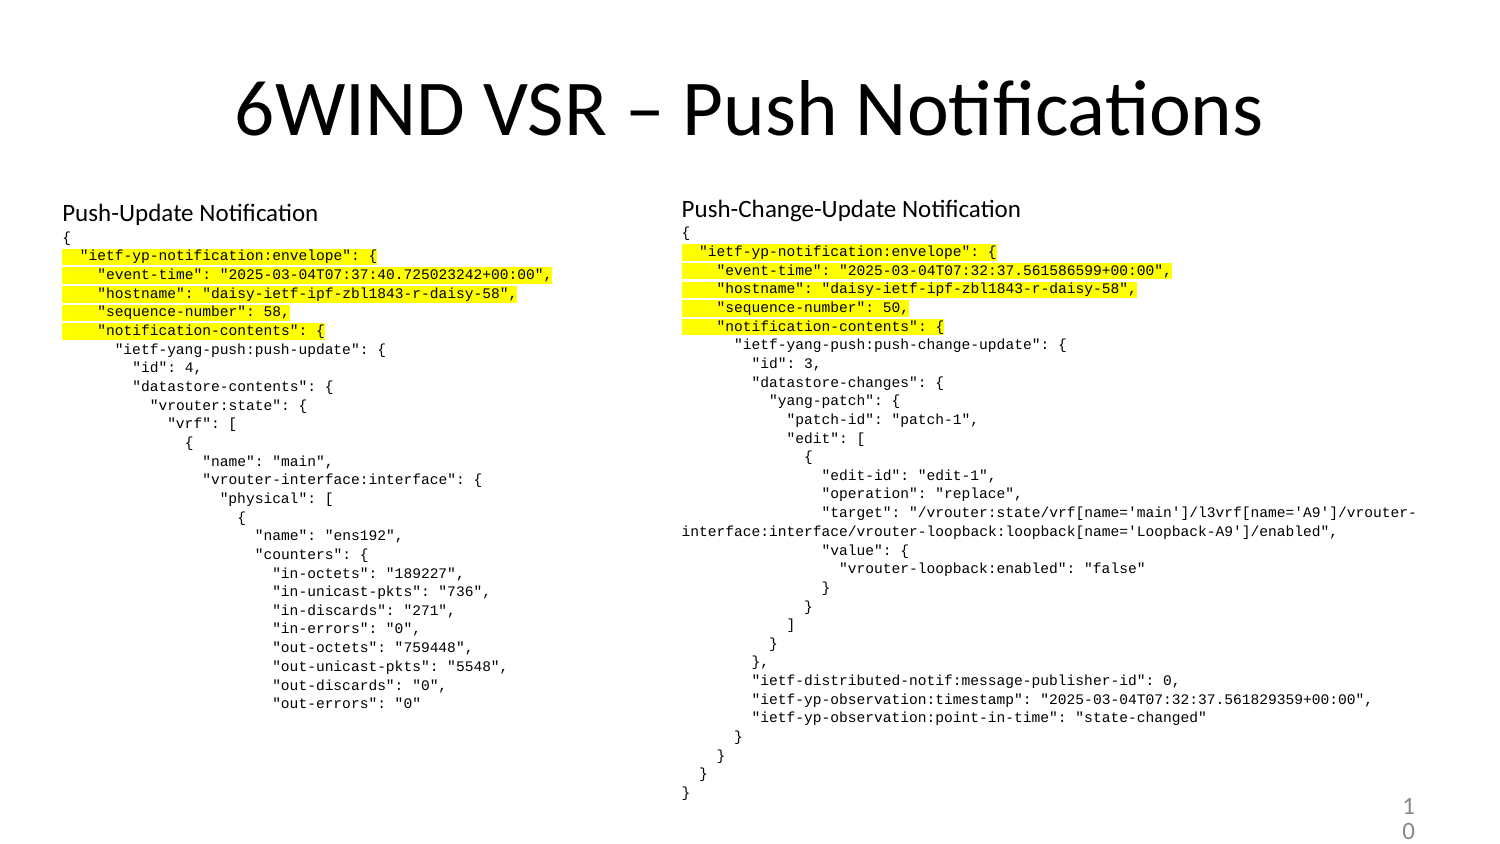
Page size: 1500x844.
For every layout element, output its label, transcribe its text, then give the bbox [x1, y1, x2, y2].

slide_number 10 [1394, 808, 1425, 844]
title 6WIND VSR – Push Notifications [75, 33, 1425, 175]
text_box Push-Change-Update Notification { "ietf-yp-notification:envelope": { "event-time": "2025-03-04T07:32:37.561586599+00:00", "hostname": "daisy-ietf-ipf-zbl1843-r-daisy-58", "sequence-number": 50, "notification-contents": { "ietf-yang-push:push-change-update": { "id": 3, "datastore-changes": { "yang-patch": { "patch-id": "patch-1", "edit": [ { "edit-id": "edit-1", "operation": "replace", "target": "/vrouter:state/vrf[name='main']/l3vrf[name='A9']/vrouter-interface:interface/vrouter-loopback:loopback[name='Loopback-A9']/enabled", "value": { "vrouter-loopback:enabled": "false" } } ] } }, "ietf-distributed-notif:message-publisher-id": 0, "ietf-yp-observation:timestamp": "2025-03-04T07:32:37.561829359+00:00", "ietf-yp-observation:point-in-time": "state-changed" } } } } [666, 182, 1467, 808]
text_box Push-Update Notification { "ietf-yp-notification:envelope": { "event-time": "2025-03-04T07:37:40.725023242+00:00", "hostname": "daisy-ietf-ipf-zbl1843-r-daisy-58", "sequence-number": 58, "notification-contents": { "ietf-yang-push:push-update": { "id": 4, "datastore-contents": { "vrouter:state": { "vrf": [ { "name": "main", "vrouter-interface:interface": { "physical": [ { "name": "ens192", "counters": { "in-octets": "189227", "in-unicast-pkts": "736", "in-discards": "271", "in-errors": "0", "out-octets": "759448", "out-unicast-pkts": "5548", "out-discards": "0", "out-errors": "0" [47, 186, 666, 757]
